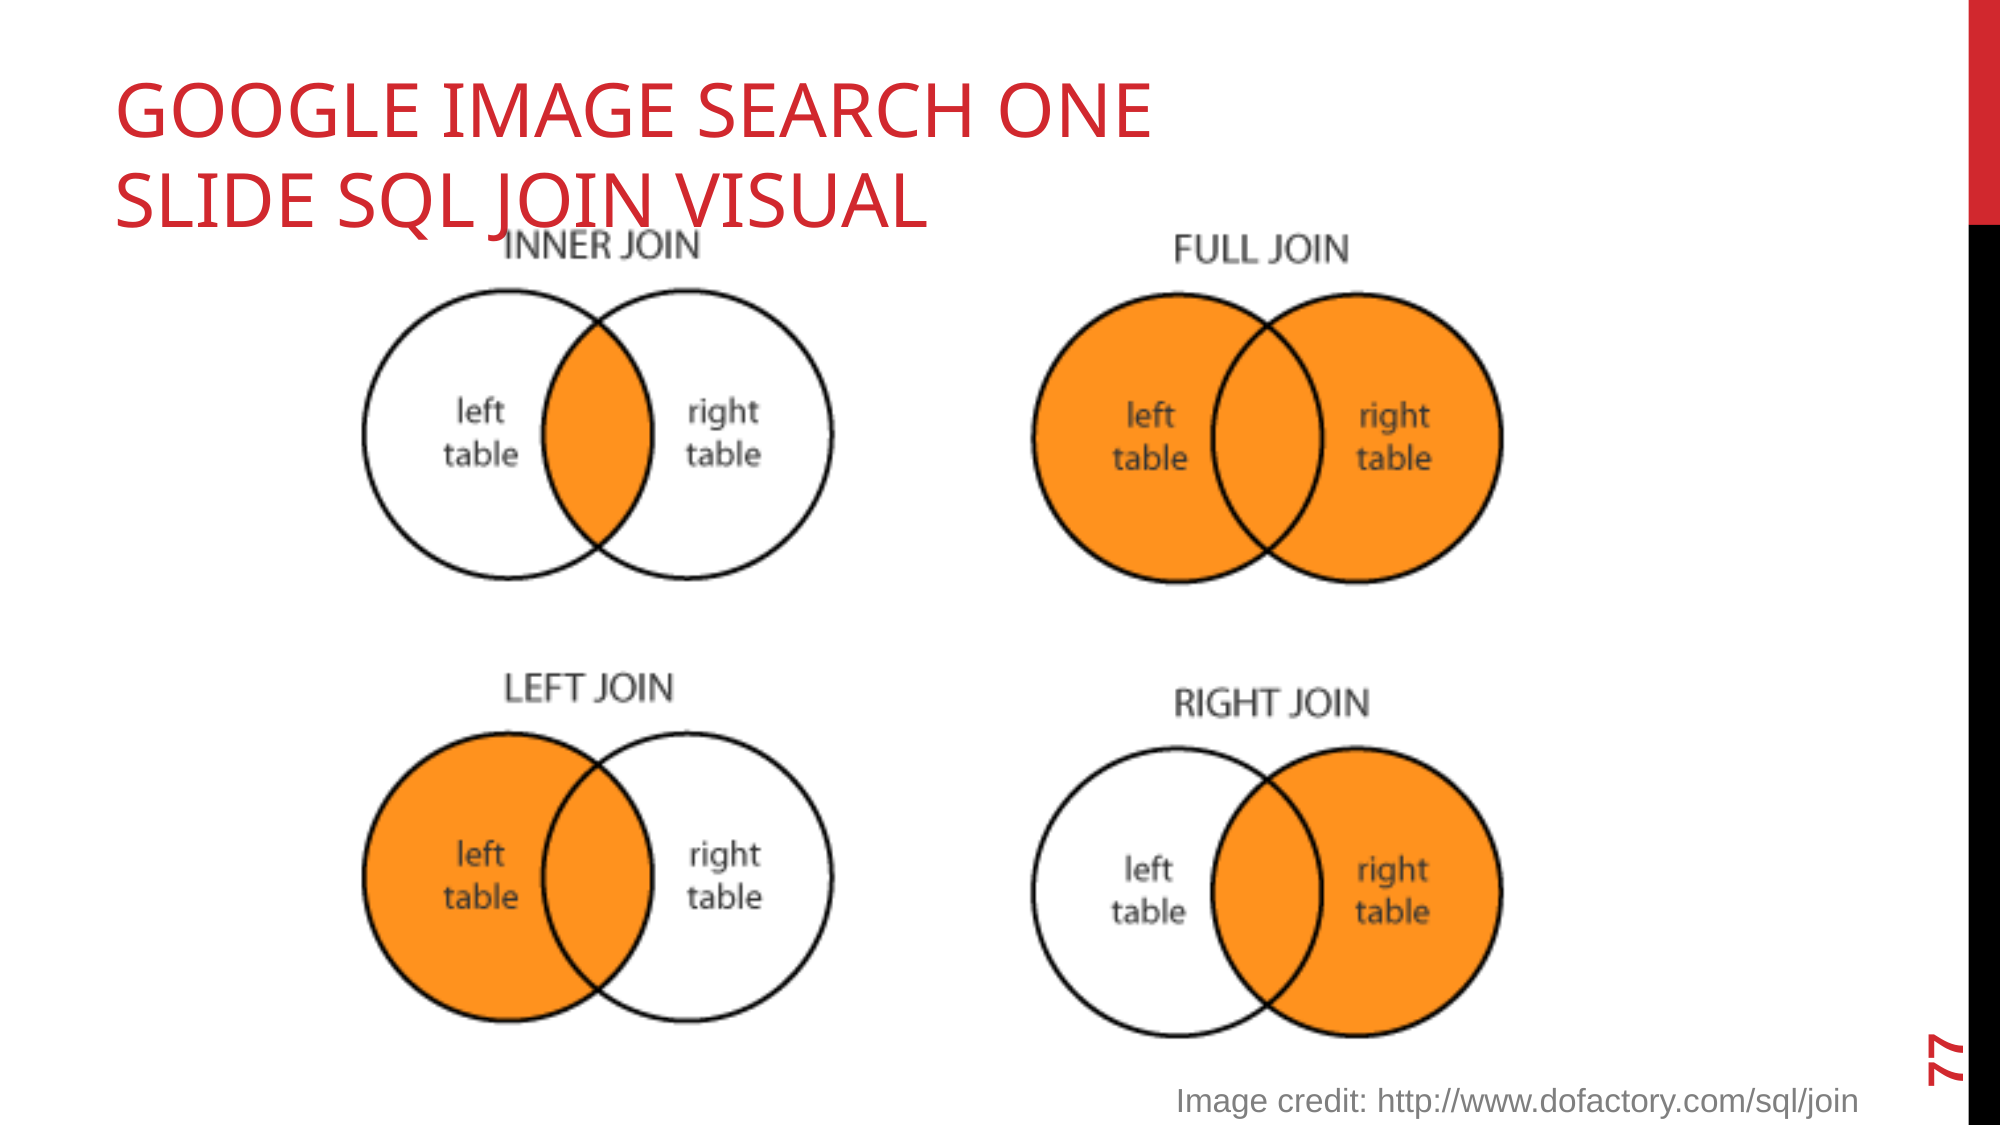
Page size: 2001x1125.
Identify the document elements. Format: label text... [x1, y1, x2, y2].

title GOOGLE IMAGE SEARCH ONE SLIDE SQL JOIN VISUAL [99, 25, 1367, 250]
text_box Image credit: http://www.dofactory.com/sql/join [671, 1071, 1875, 1125]
picture [351, 209, 1515, 1055]
slide_number <number> [1903, 887, 1984, 1104]
